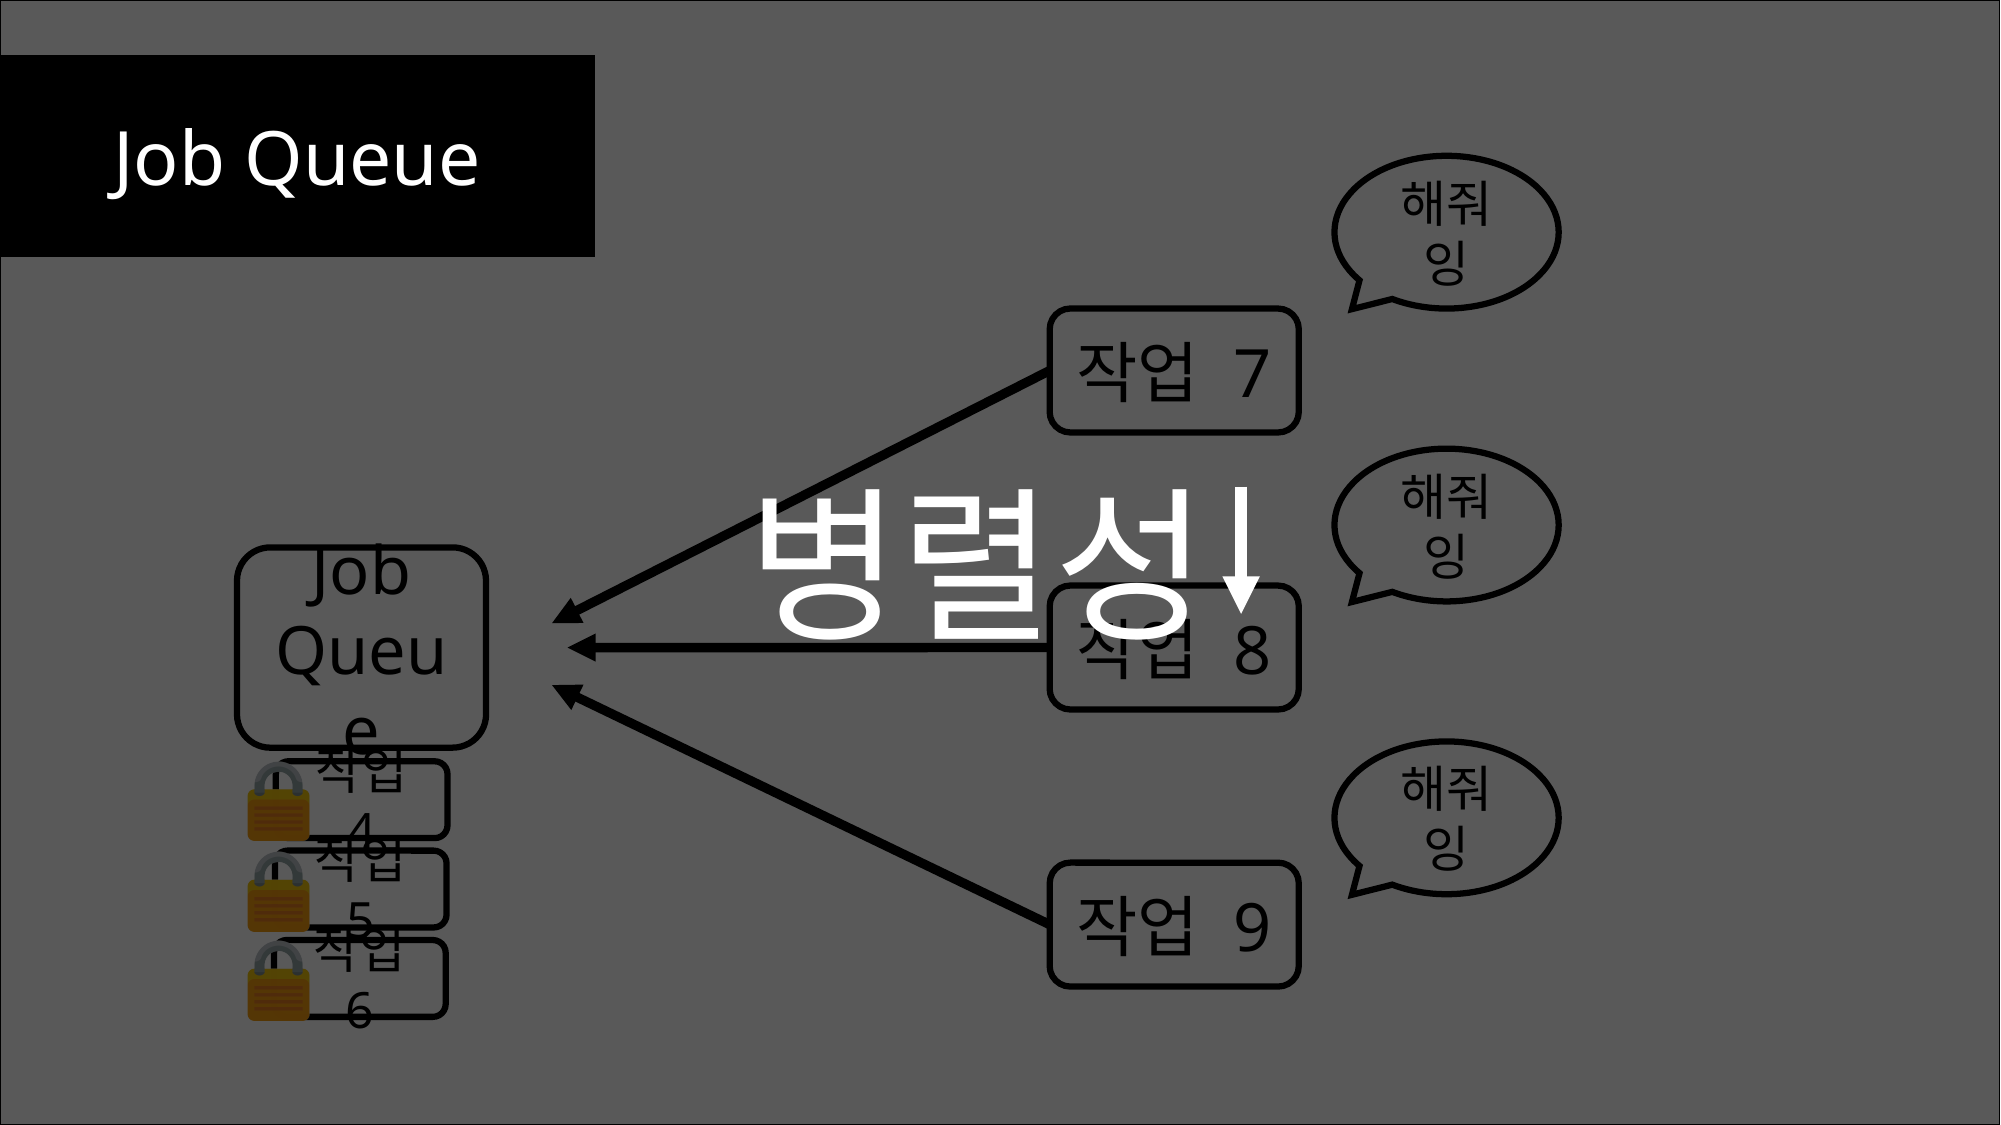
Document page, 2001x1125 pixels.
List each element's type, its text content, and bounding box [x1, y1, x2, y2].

text_box Job Queue [0, 55, 595, 257]
picture [237, 758, 320, 842]
picture [237, 937, 320, 1021]
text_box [552, 370, 1050, 624]
picture [237, 848, 320, 932]
text_box [0, 0, 2000, 1125]
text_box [758, 453, 1242, 671]
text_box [552, 685, 1050, 925]
